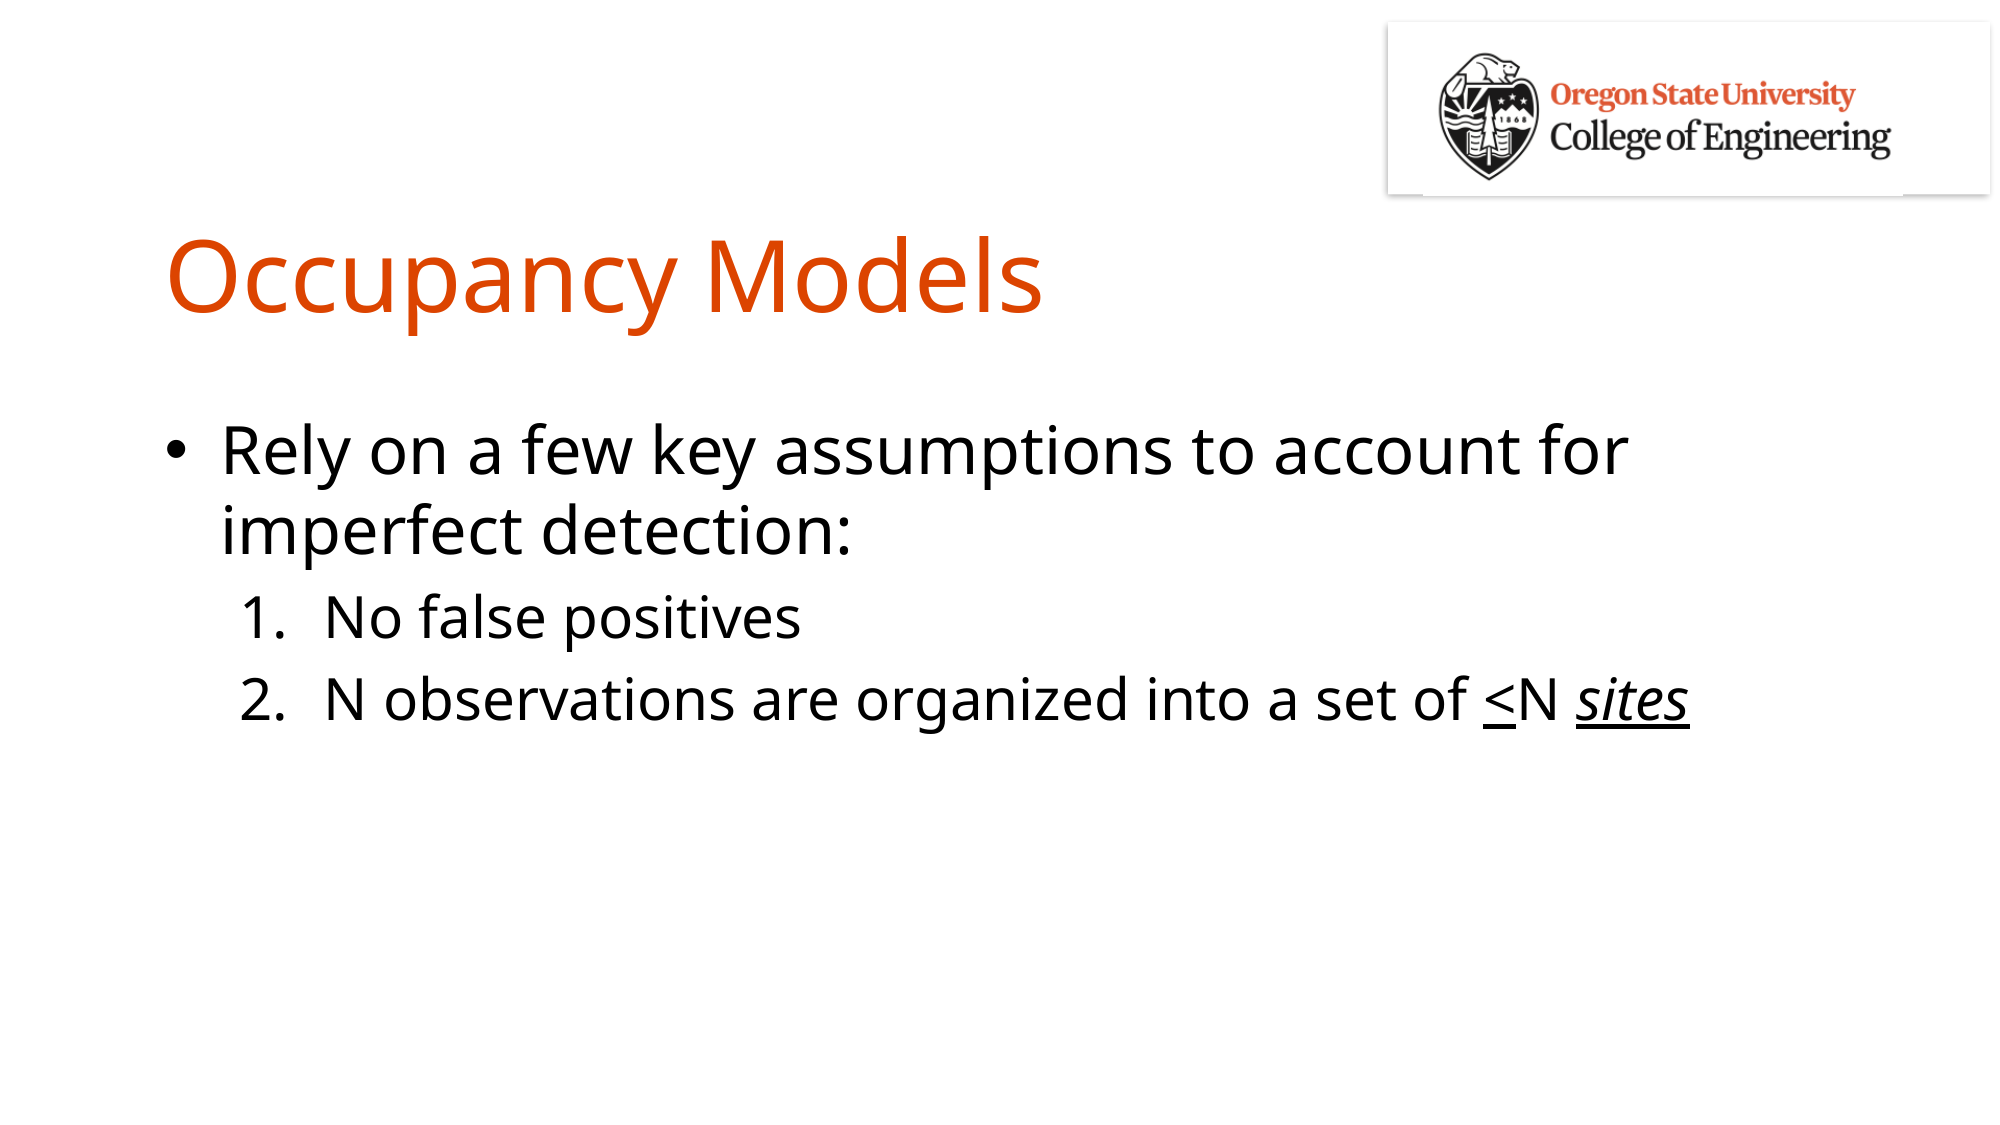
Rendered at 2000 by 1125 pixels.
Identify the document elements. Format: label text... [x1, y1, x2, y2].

text_box [1387, 21, 1991, 195]
title Occupancy Models [149, 205, 1850, 400]
picture [1423, 43, 1903, 197]
list Rely on a few key assumptions to account for imperfect detection: No false positives N observations are organized into a set of <N sites [149, 400, 1850, 1009]
